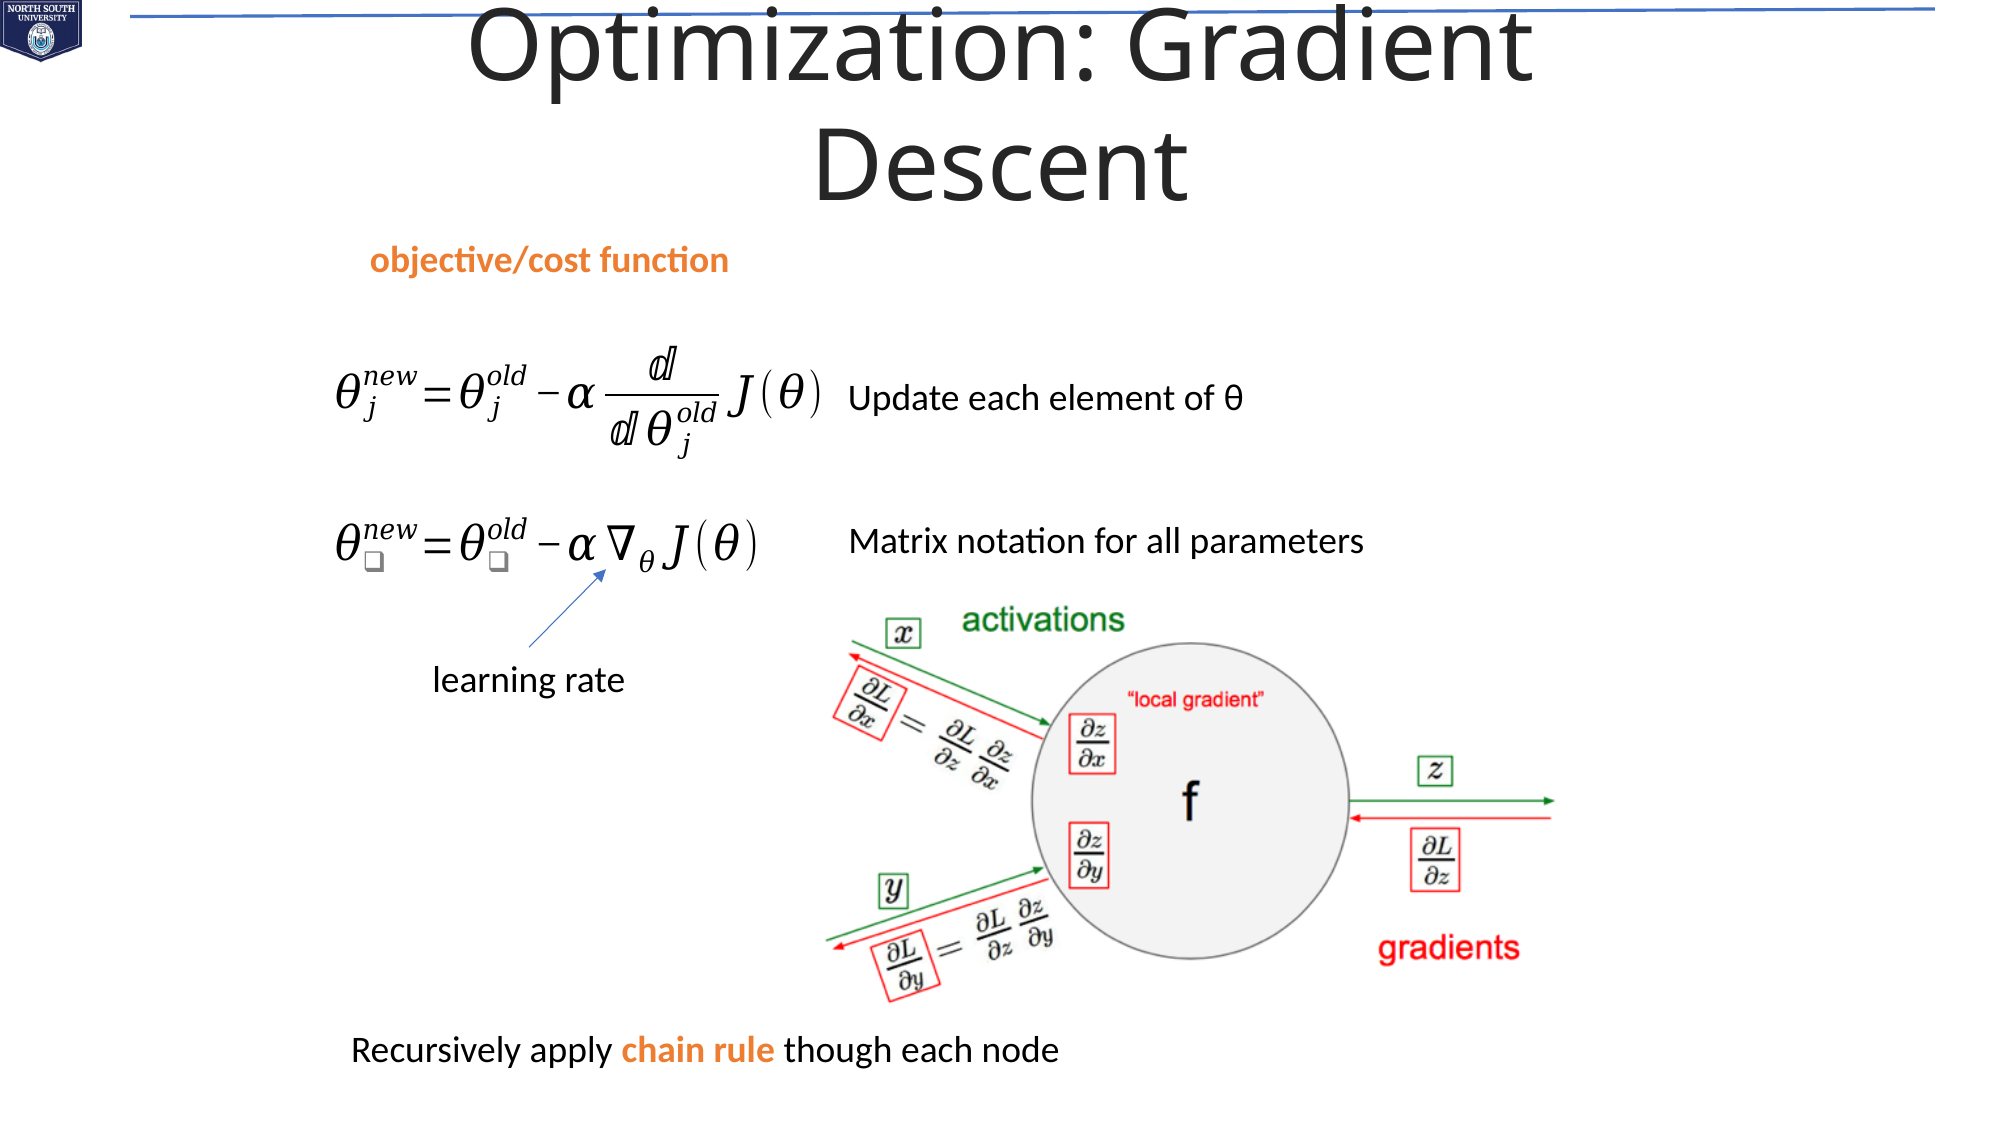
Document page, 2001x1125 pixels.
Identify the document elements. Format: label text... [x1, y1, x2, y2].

text_box Update each element of θ [833, 365, 1259, 426]
picture [812, 594, 1561, 1010]
picture [0, 0, 82, 65]
text_box Optimization: Gradient Descent [340, 29, 1660, 171]
text_box Matrix notation for all parameters [833, 508, 1380, 569]
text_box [529, 569, 606, 648]
text_box learning rate [417, 647, 641, 707]
text_box Recursively apply chain rule though each node [336, 1017, 1076, 1077]
